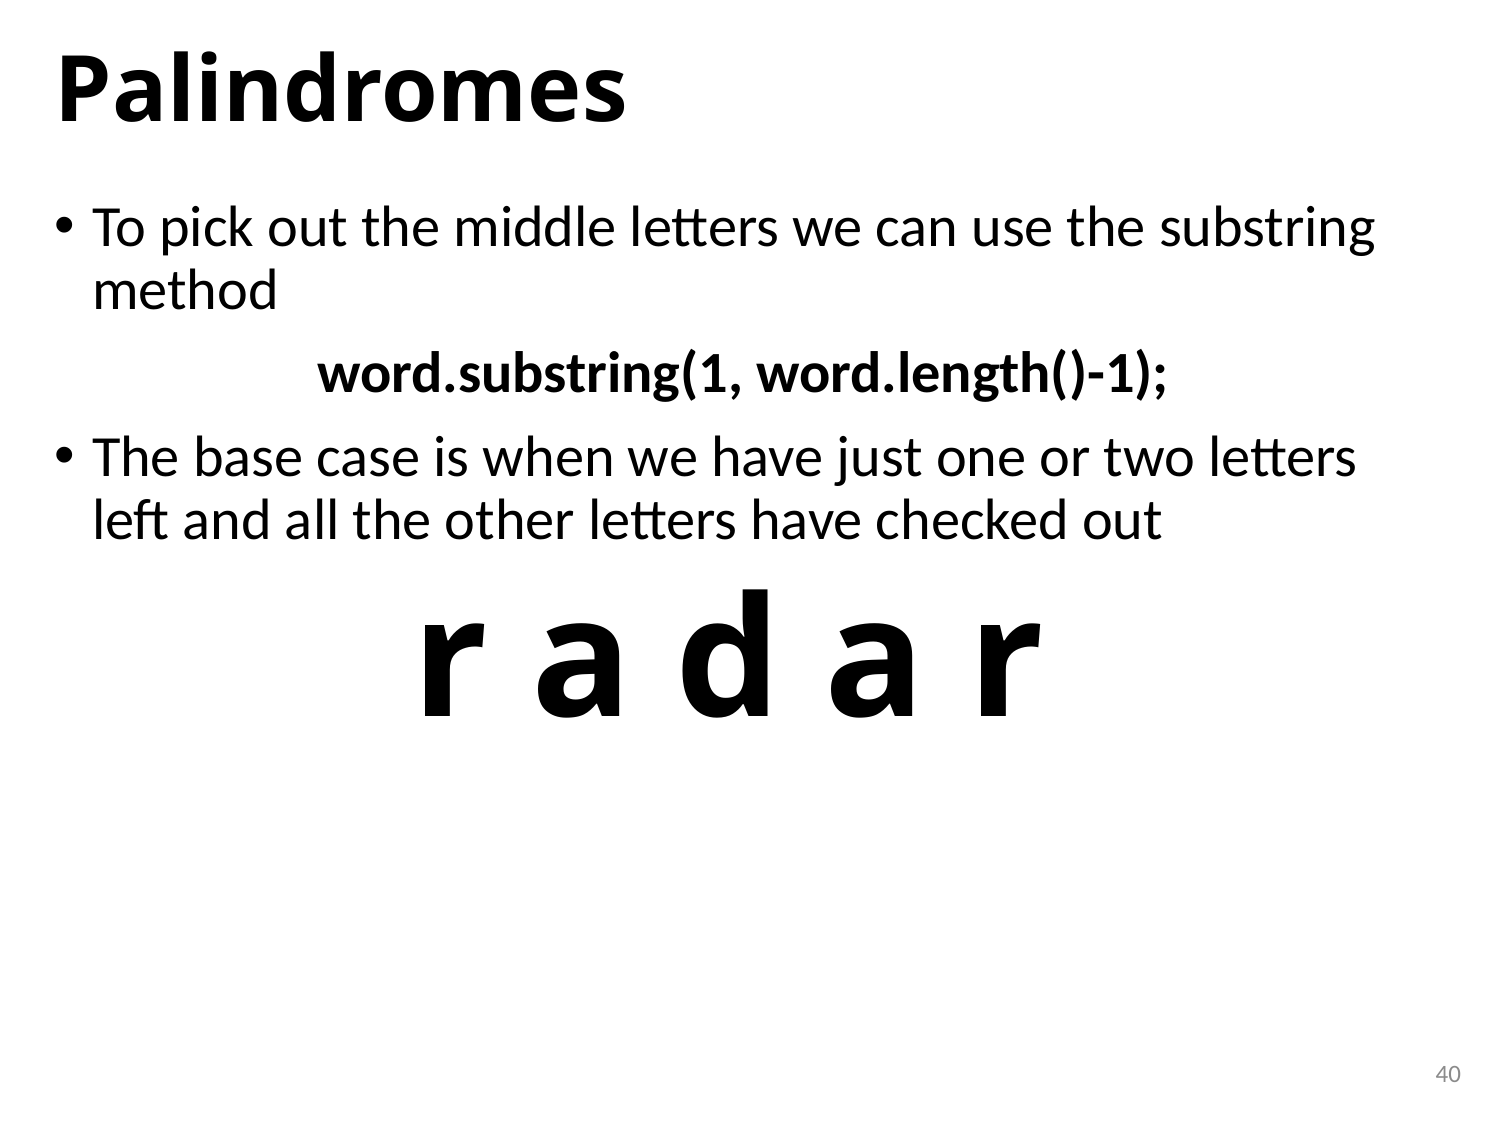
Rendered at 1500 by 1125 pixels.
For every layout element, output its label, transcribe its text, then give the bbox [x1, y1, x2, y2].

list To pick out the middle letters we can use the substring method word.substring(1, word.length()-1); The base case is when we have just one or two letters left and all the other letters have checked out r a d a r [39, 188, 1461, 1085]
title Palindromes [39, 22, 1461, 161]
slide_number 40 [1138, 1042, 1477, 1103]
